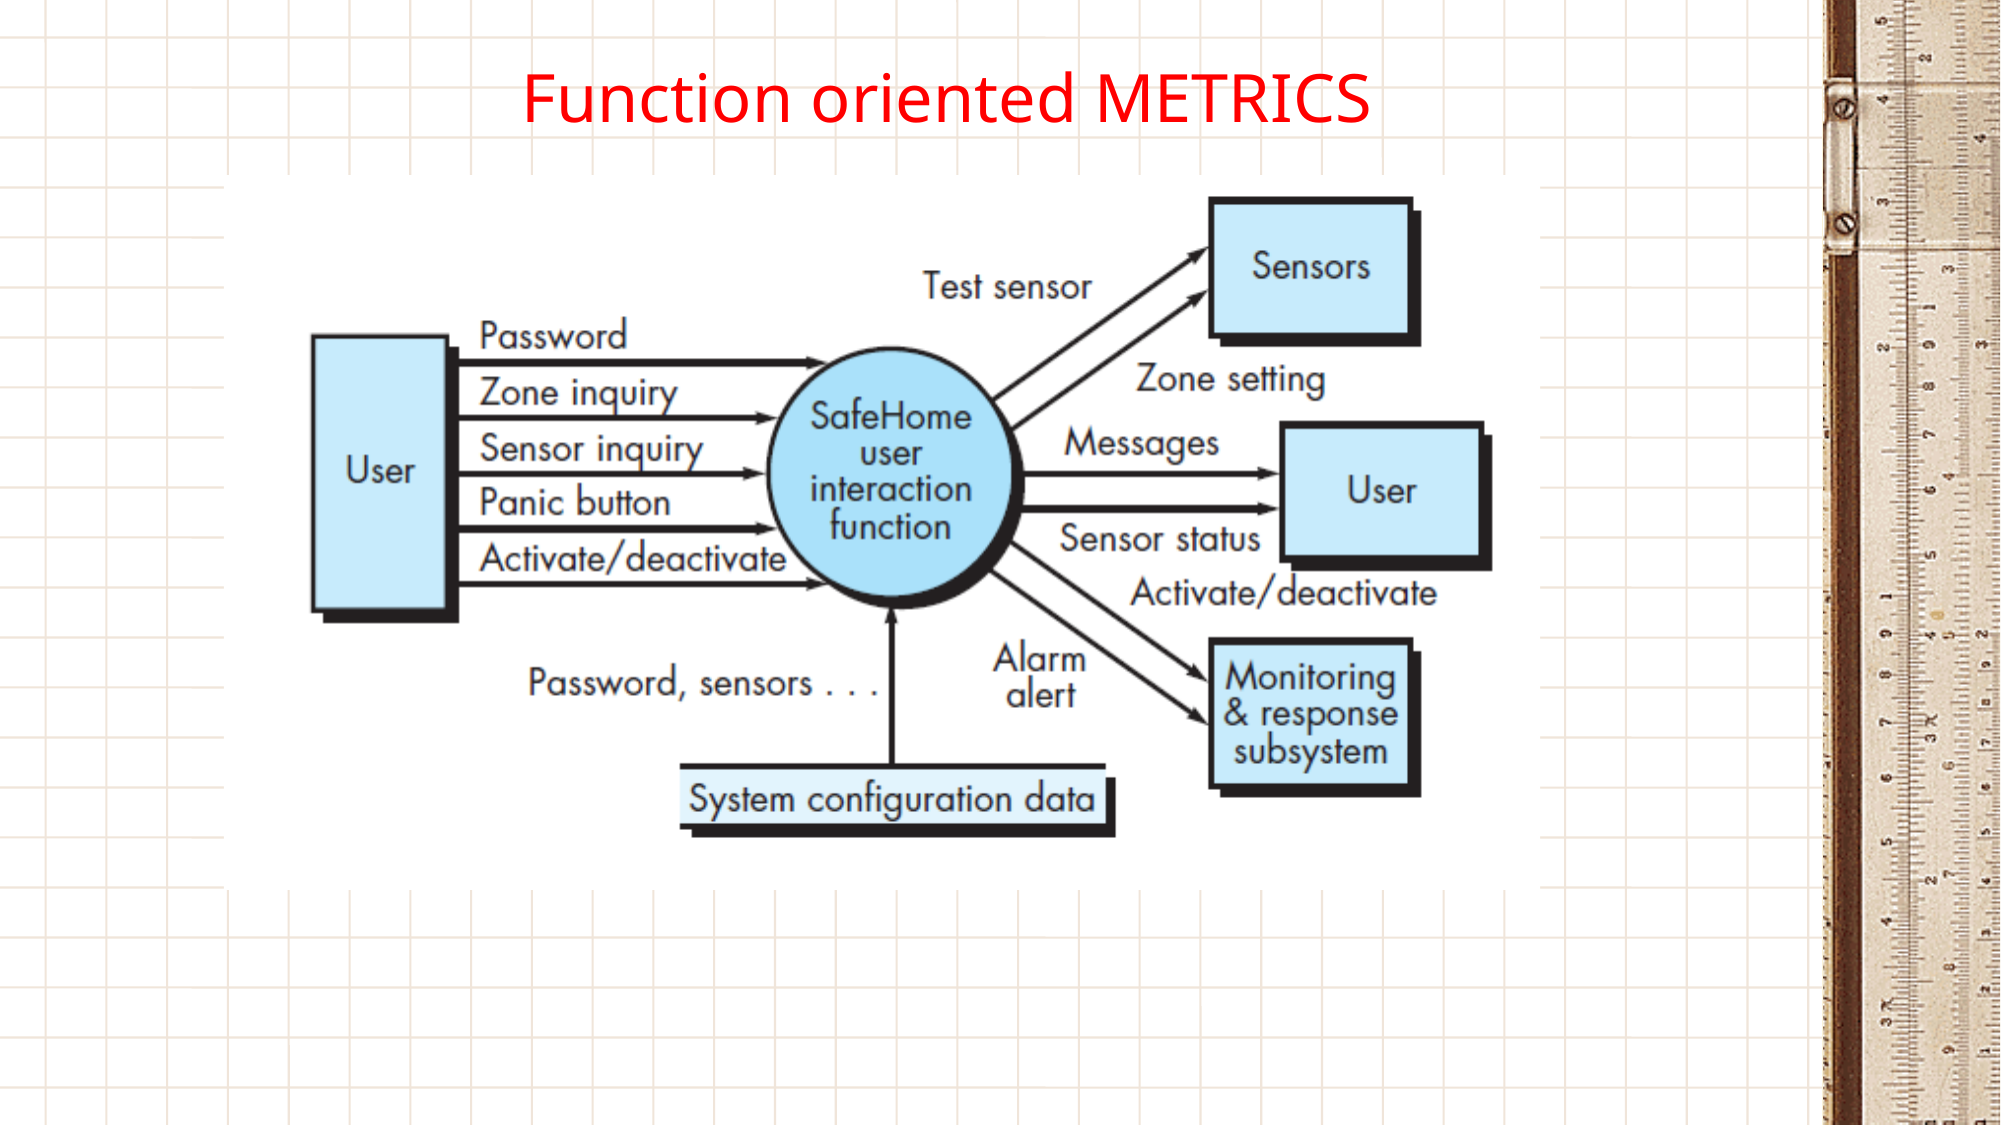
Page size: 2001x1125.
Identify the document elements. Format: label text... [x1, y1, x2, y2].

title Function oriented METRICS [147, 0, 1748, 144]
picture [1823, 0, 2000, 1125]
picture [223, 175, 1541, 890]
